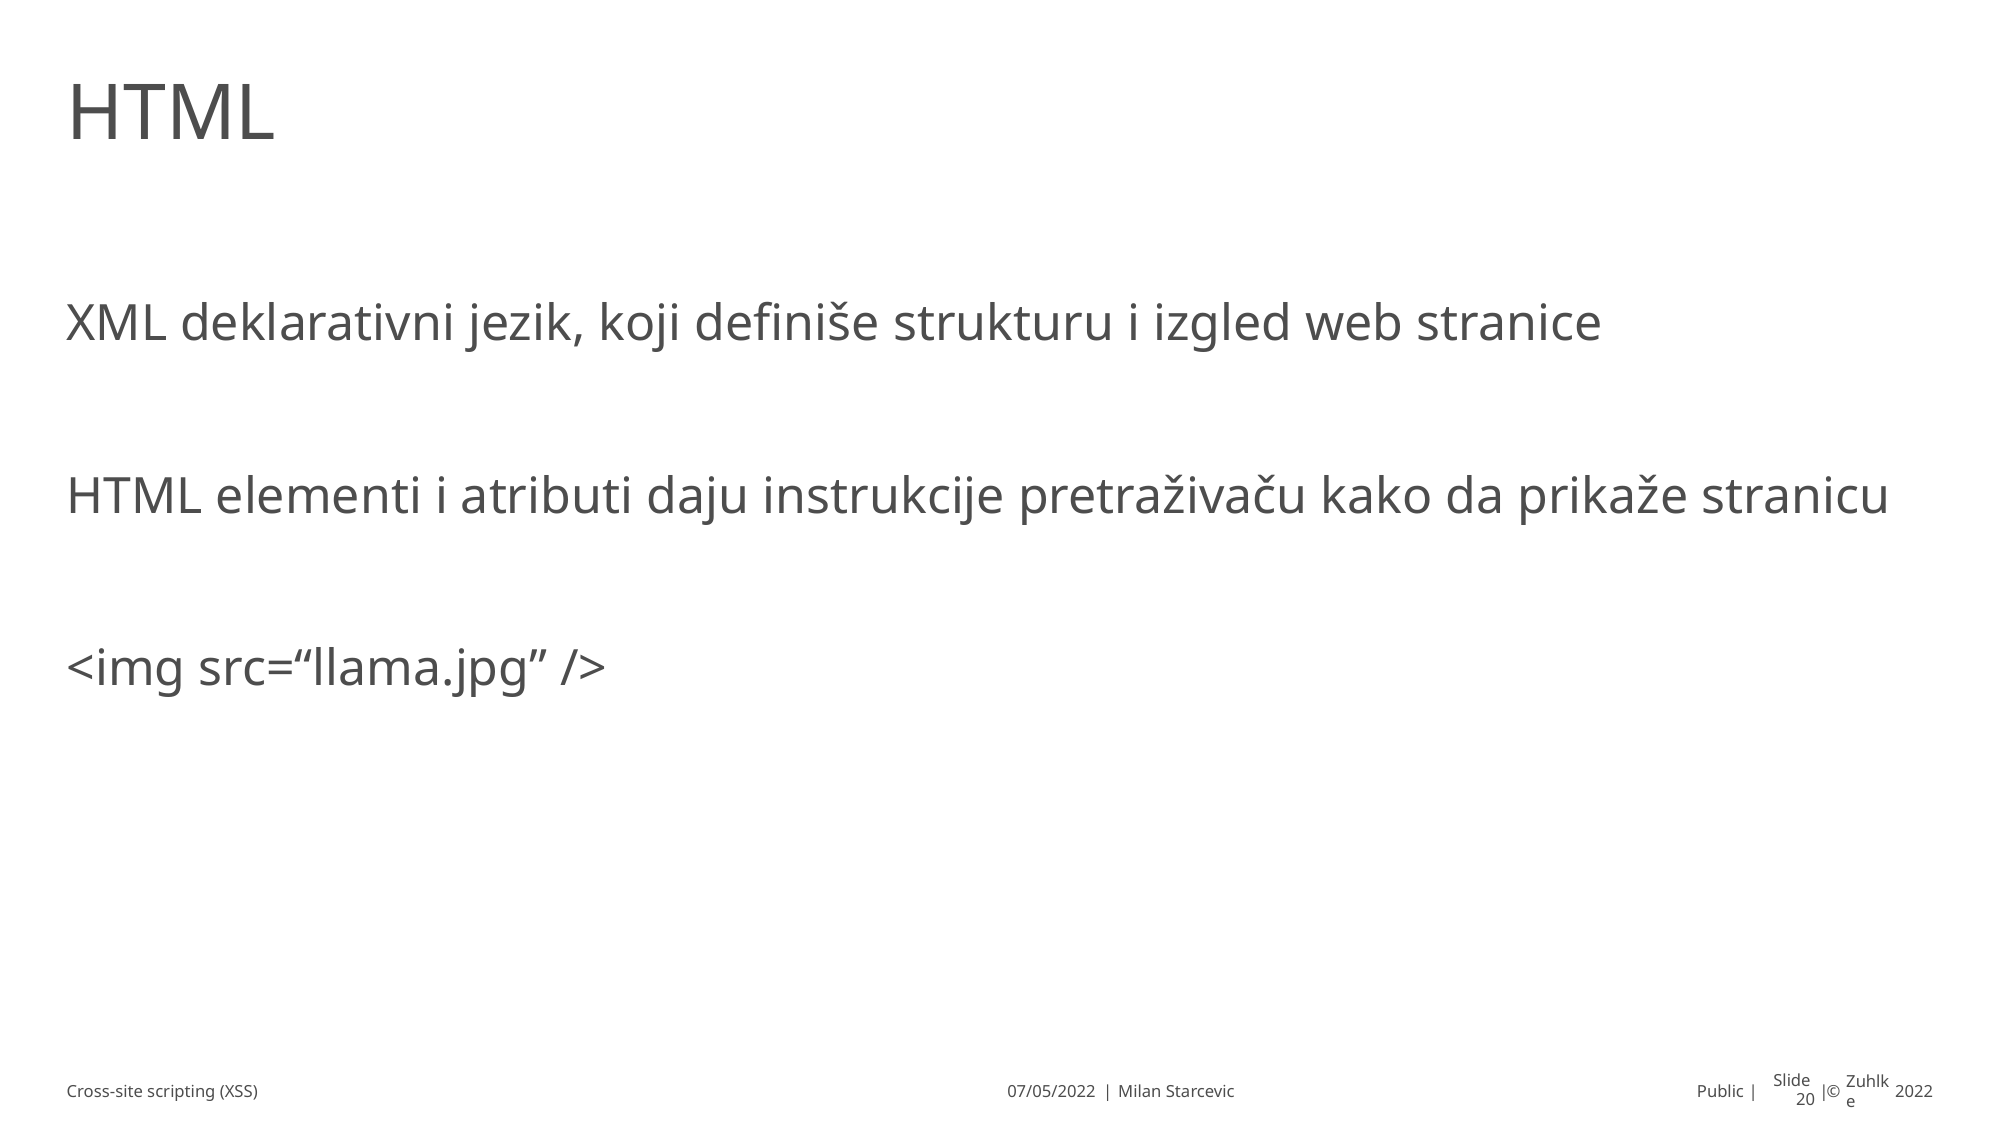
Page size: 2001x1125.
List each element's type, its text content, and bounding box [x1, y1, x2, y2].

list XML deklarativni jezik, koji definiše strukturu i izgled web stranice HTML elementi i atributi daju instrukcije pretraživaču kako da prikaže stranicu <img src=“llama.jpg” /> [66, 293, 1934, 1059]
title HTML [66, 66, 1934, 177]
